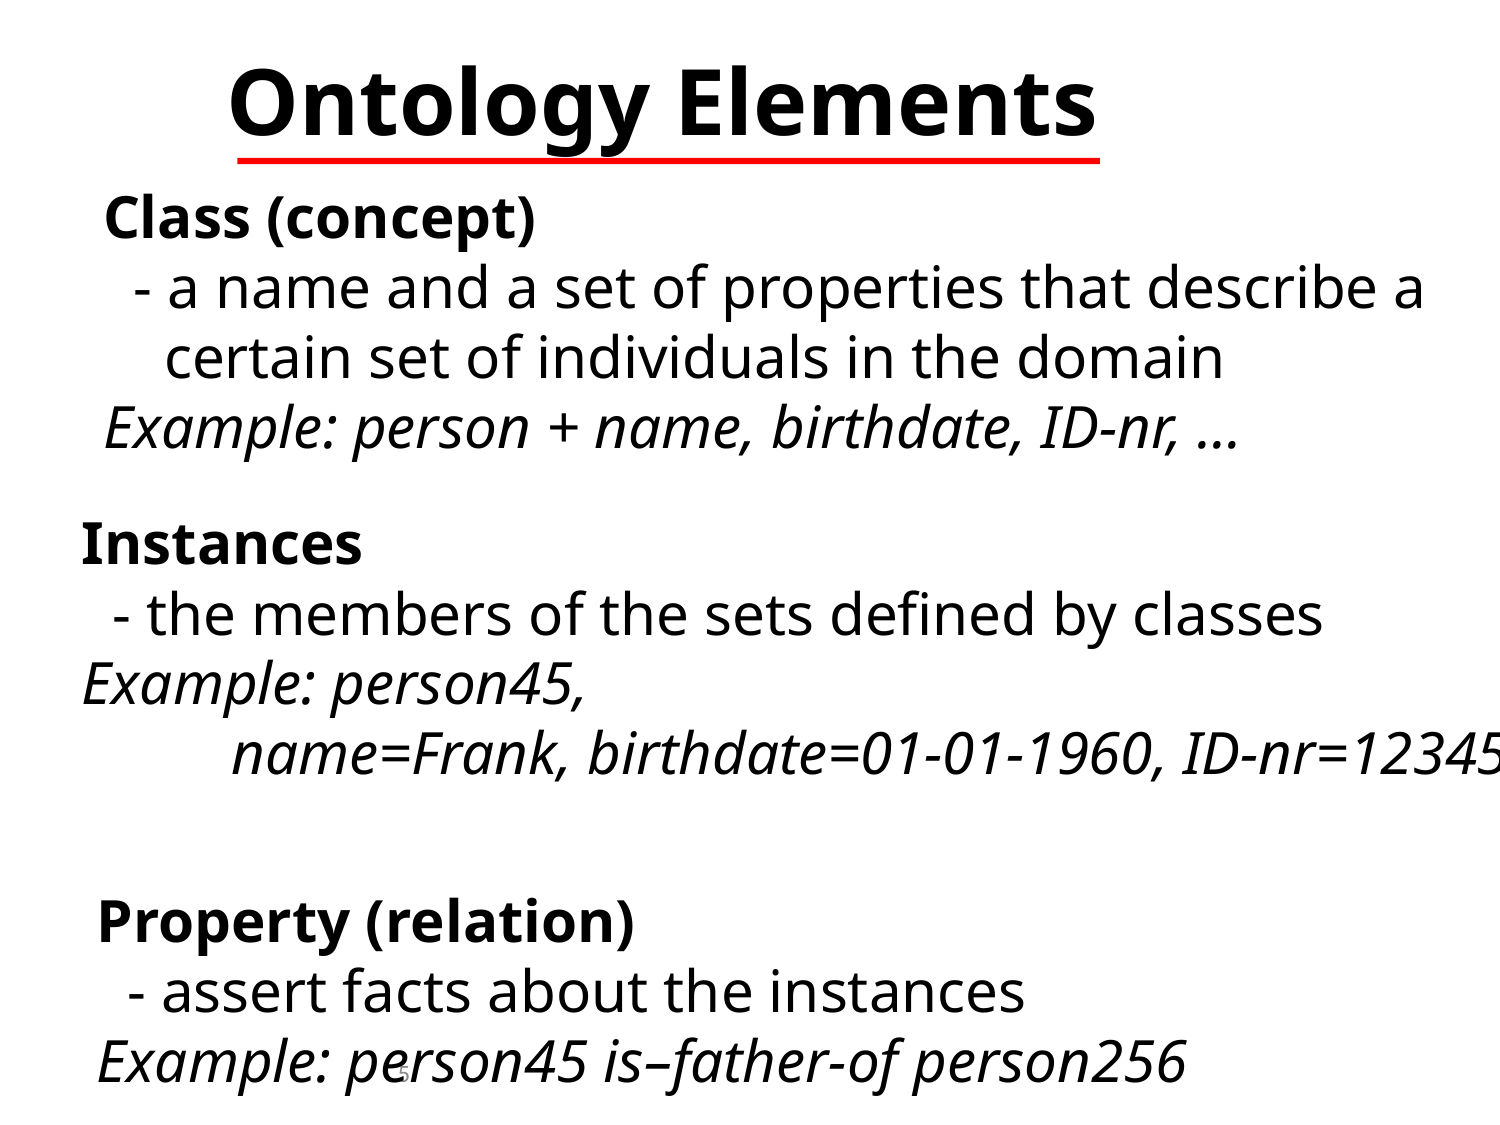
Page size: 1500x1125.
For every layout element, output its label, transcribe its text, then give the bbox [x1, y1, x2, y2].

text_box Ontology Elements [211, 35, 1114, 161]
text_box Instances - the members of the sets defined by classes Example: person45, name=Frank, birthdate=01-01-1960, ID-nr=12345 [67, 499, 1500, 794]
text_box Property (relation) - assert facts about the instances Example: person45 is–father-of person256 [82, 877, 1405, 1102]
text_box Class (concept) - a name and a set of properties that describe a certain set of individuals in the domain Example: person + name, birthdate, ID-nr, … [88, 172, 1500, 468]
